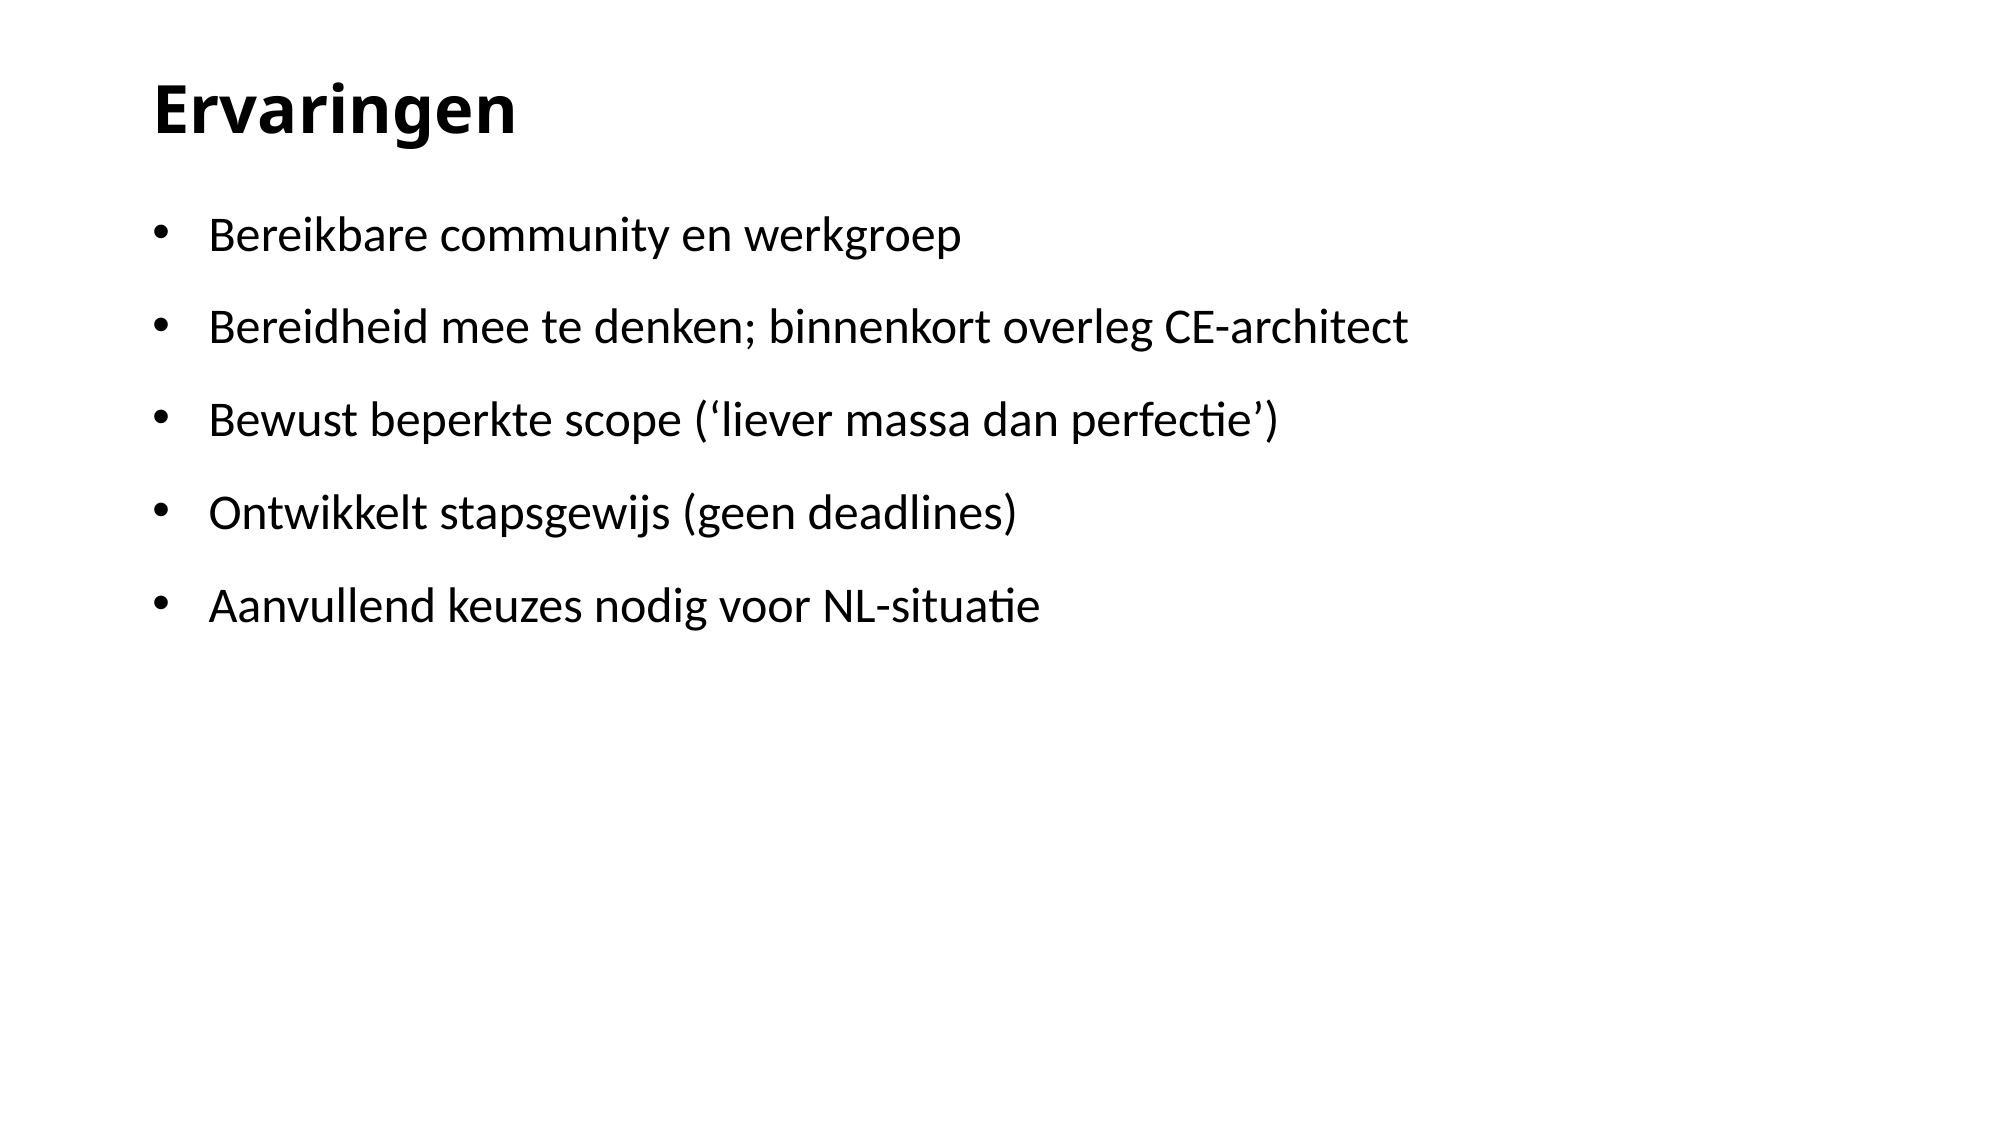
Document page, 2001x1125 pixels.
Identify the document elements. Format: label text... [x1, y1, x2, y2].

text_box Ervaringen [137, 59, 1863, 164]
text_box Bereikbare community en werkgroep Bereidheid mee te denken; binnenkort overleg CE-architect Bewust beperkte scope (‘liever massa dan perfectie’) Ontwikkelt stapsgewijs (geen deadlines) Aanvullend keuzes nodig voor NL-situatie [137, 181, 1824, 993]
